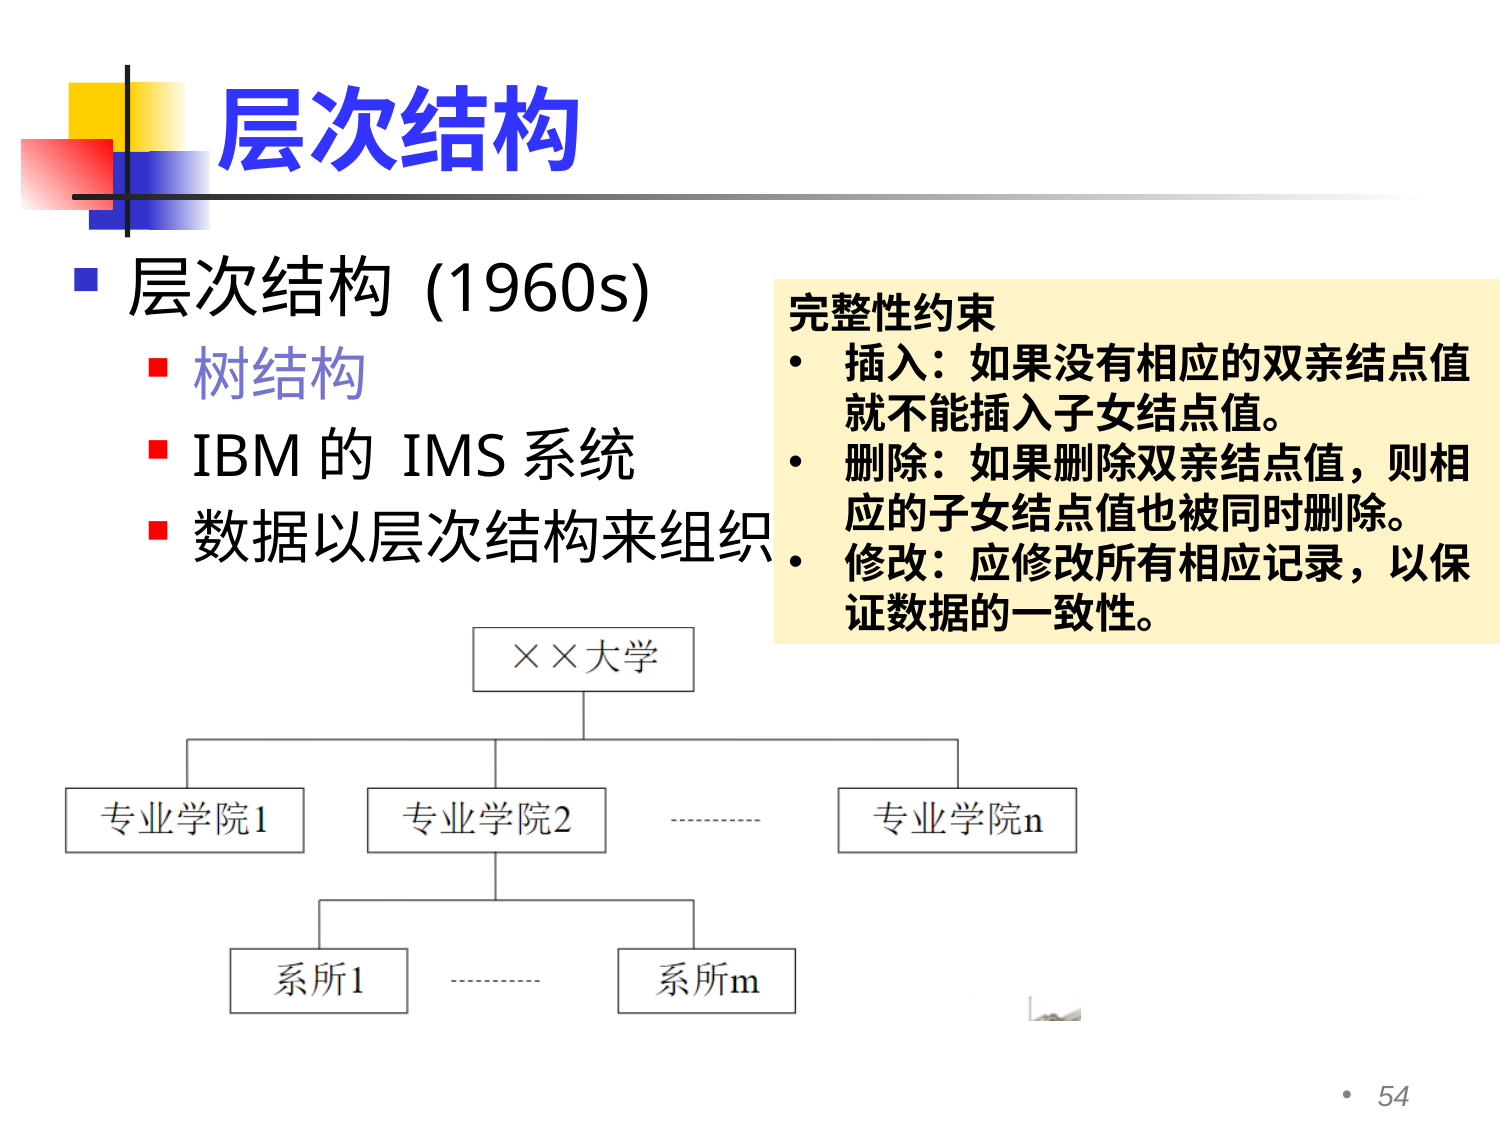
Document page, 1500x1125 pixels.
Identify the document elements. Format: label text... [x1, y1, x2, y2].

picture [59, 627, 1081, 1021]
text_box 完整性约束 插入：如果没有相应的双亲结点值就不能插入子女结点值。 删除：如果删除双亲结点值，则相应的子女结点值也被同时删除。 修改：应修改所有相应记录，以保证数据的一致性。 [773, 279, 1500, 644]
slide_number 54 [1112, 1075, 1426, 1113]
title 层次结构 [201, 62, 1391, 192]
list 层次结构 (1960s) 树结构 IBM的 IMS系统 数据以层次结构来组织 [55, 237, 1463, 1075]
